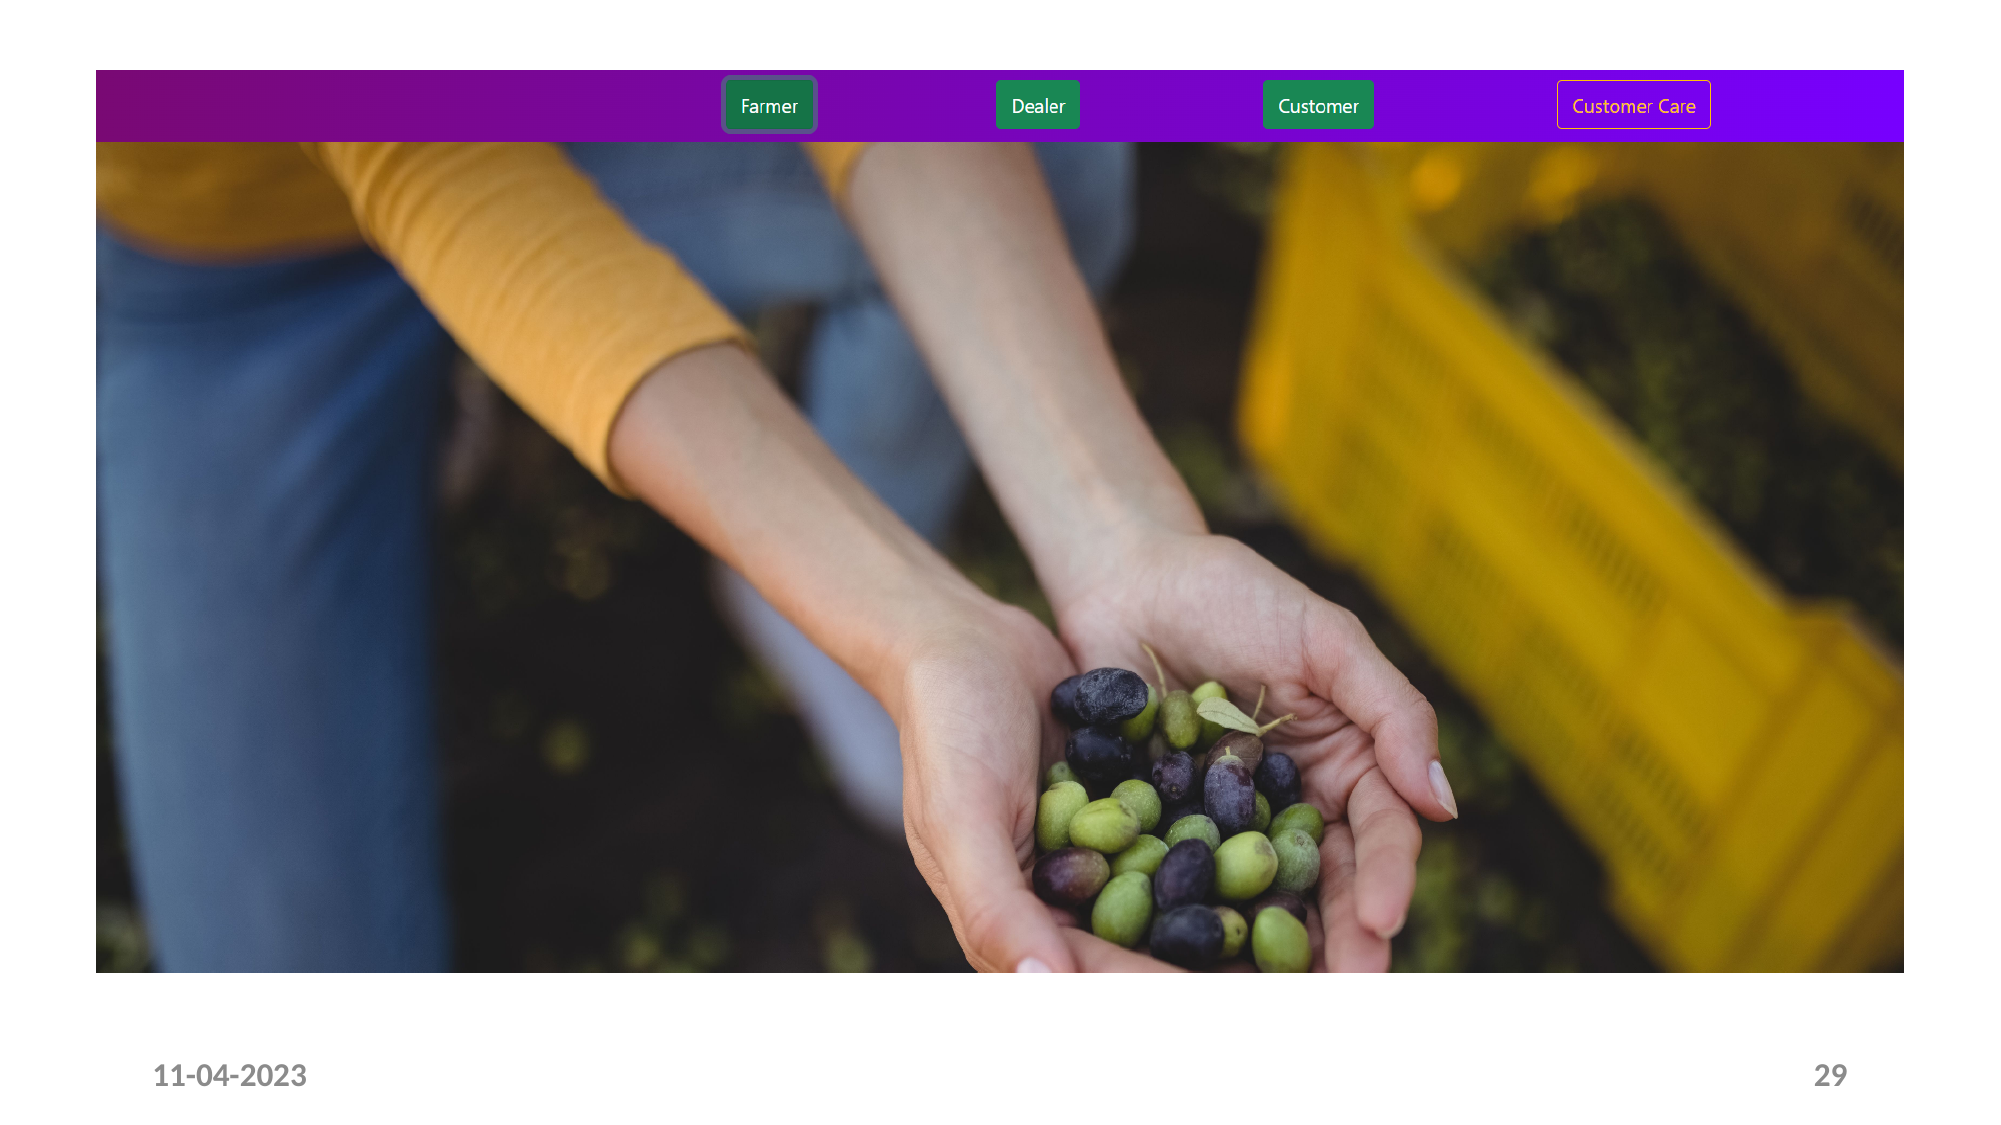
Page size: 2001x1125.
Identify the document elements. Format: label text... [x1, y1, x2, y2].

picture [96, 70, 1904, 973]
slide_number 29 [1412, 1042, 1863, 1103]
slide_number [137, 1042, 588, 1103]
